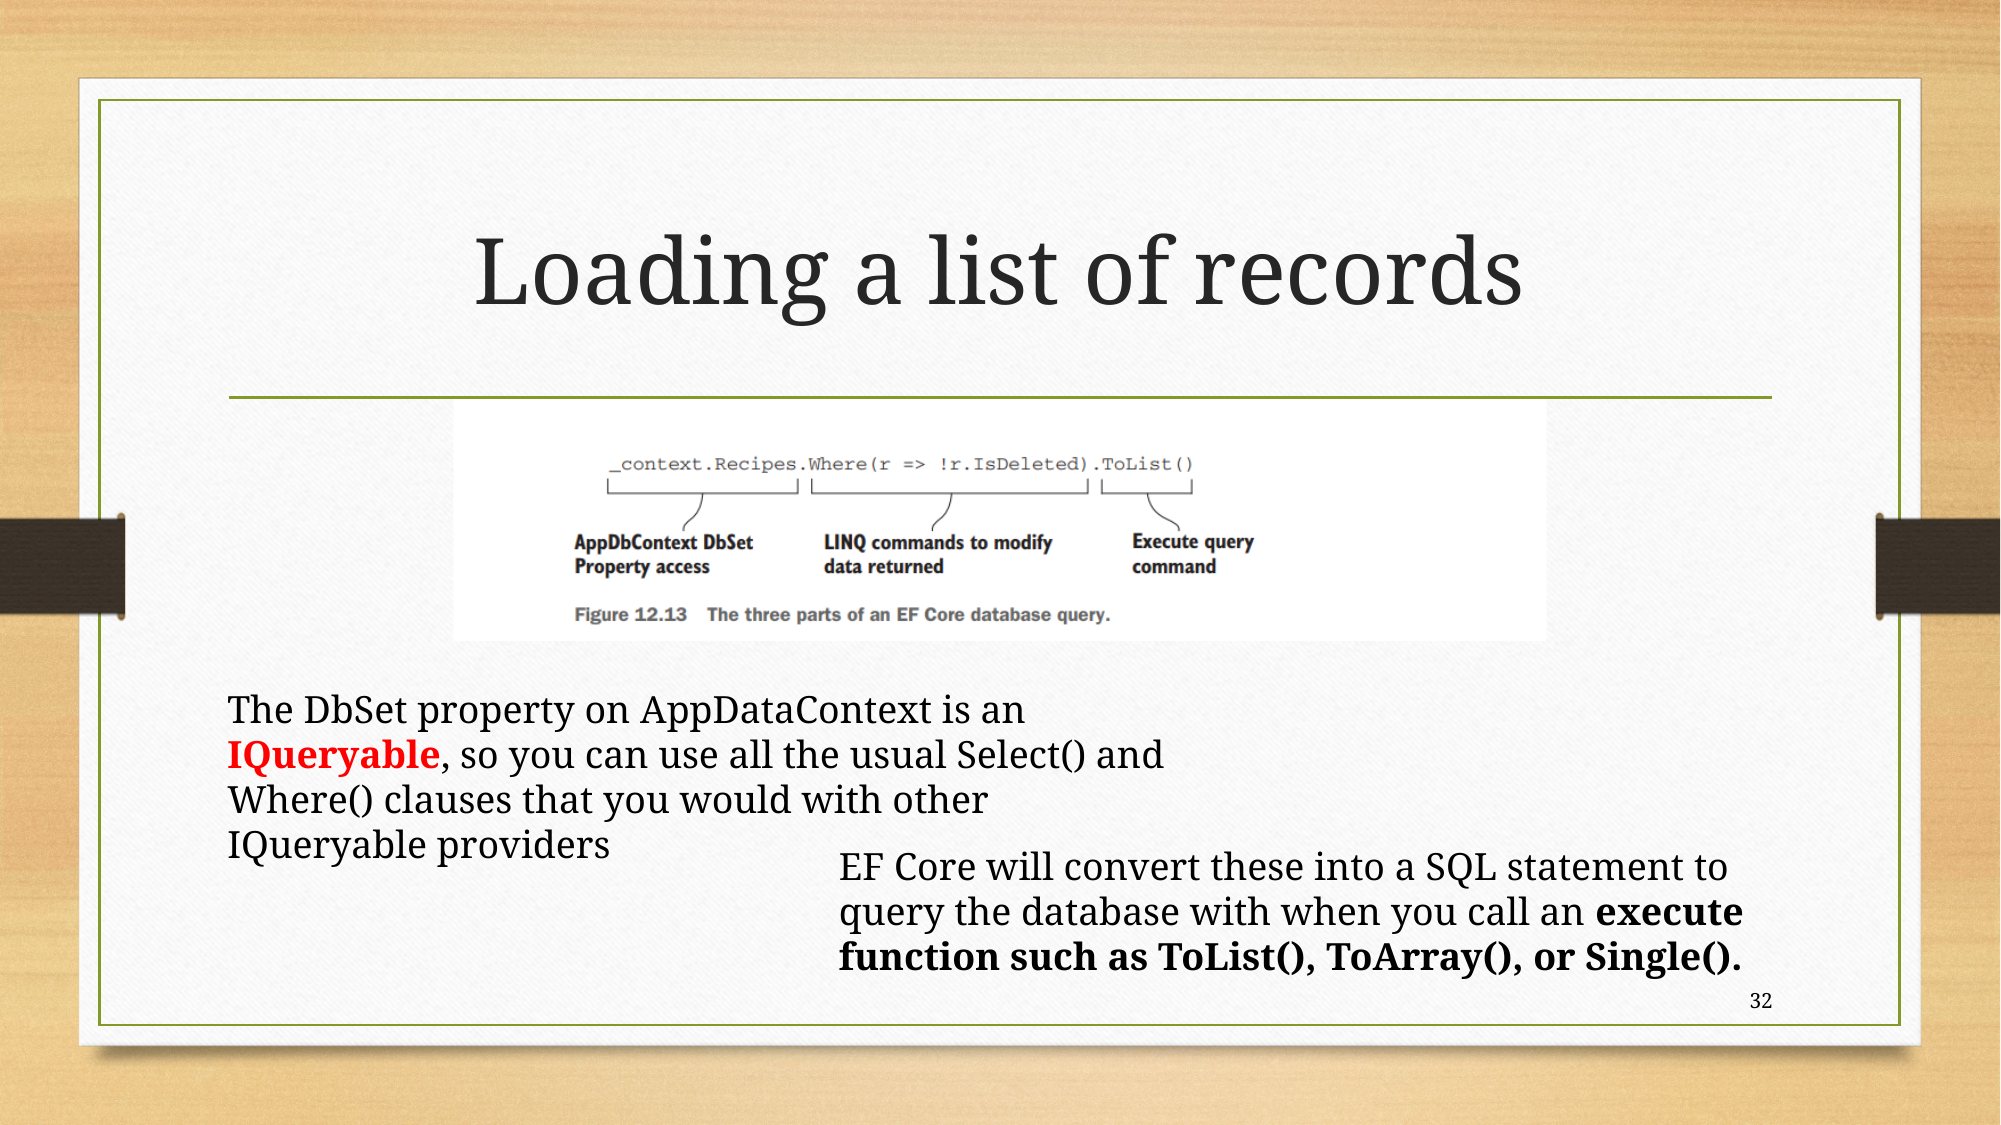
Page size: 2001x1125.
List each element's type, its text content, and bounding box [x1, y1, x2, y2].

slide_number 32 [1698, 986, 1788, 1025]
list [453, 398, 1547, 642]
text_box The DbSet property on AppDataContext is an IQueryable, so you can use all the usual Select() and Where() clauses that you would with other IQueryable providers [212, 678, 1213, 874]
text_box EF Core will convert these into a SQL statement to query the database with when you call an execute function such as ToList(), ToArray(), or Single(). [824, 835, 1825, 986]
title Loading a list of records [212, 161, 1788, 375]
picture [0, 0, 2001, 1125]
